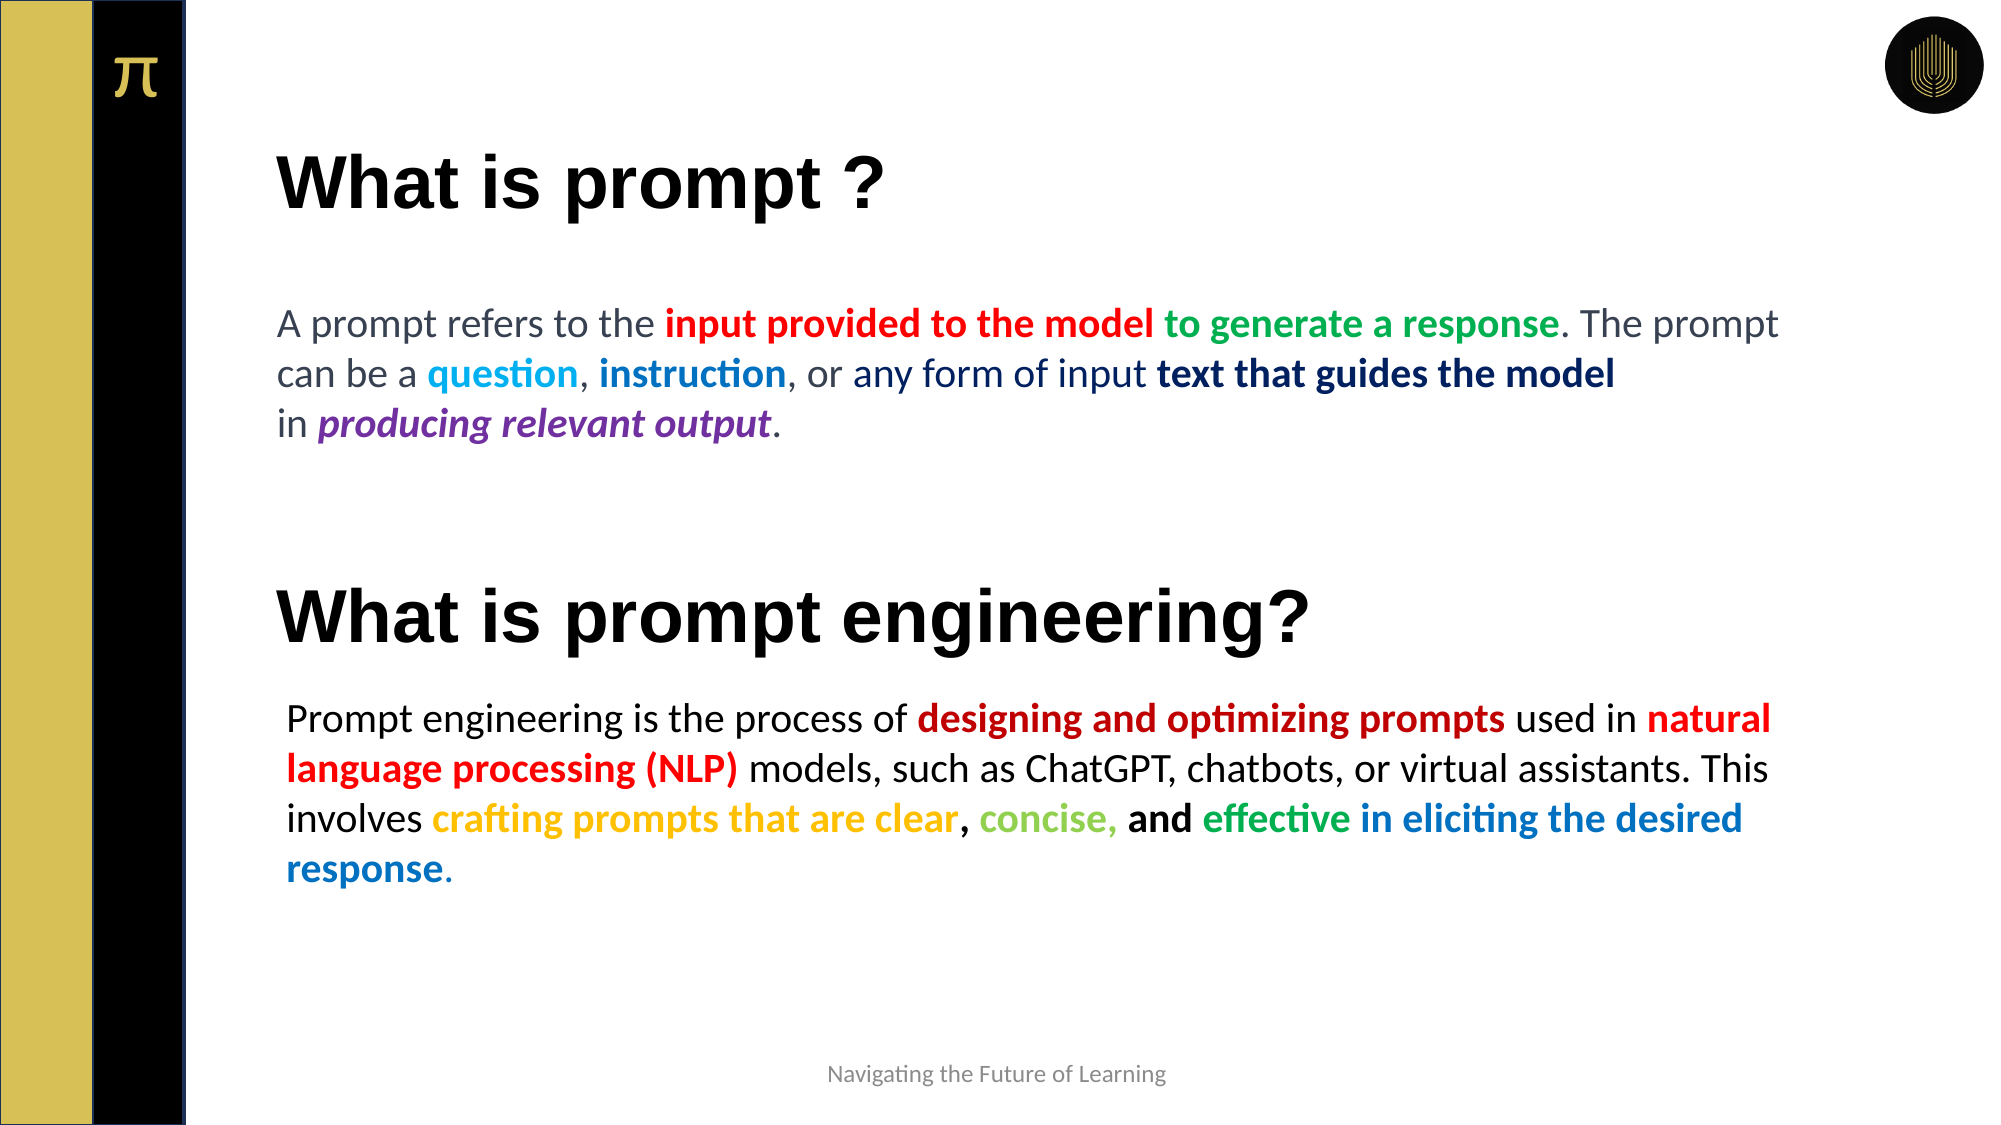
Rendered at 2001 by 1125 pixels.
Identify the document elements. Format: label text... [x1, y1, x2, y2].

text_box [92, 0, 184, 1125]
text_box A prompt refers to the input provided to the model to generate a response. The prompt can be a question, instruction, or any form of input text that guides the model in producing relevant output.​ [261, 288, 1838, 454]
text_box Prompt engineering is the process of designing and optimizing prompts used in natural language processing (NLP) models, such as ChatGPT, chatbots, or virtual assistants. This involves crafting prompts that are clear, concise, and effective in eliciting the desired response. [271, 683, 1856, 899]
footer Navigating the Future of Learning [662, 1042, 1338, 1103]
picture [1837, 0, 2000, 164]
text_box [0, 0, 92, 1125]
text_box What is prompt engineering? [261, 462, 1867, 666]
text_box What is prompt ? [261, 29, 1867, 233]
text_box π [98, 7, 172, 122]
